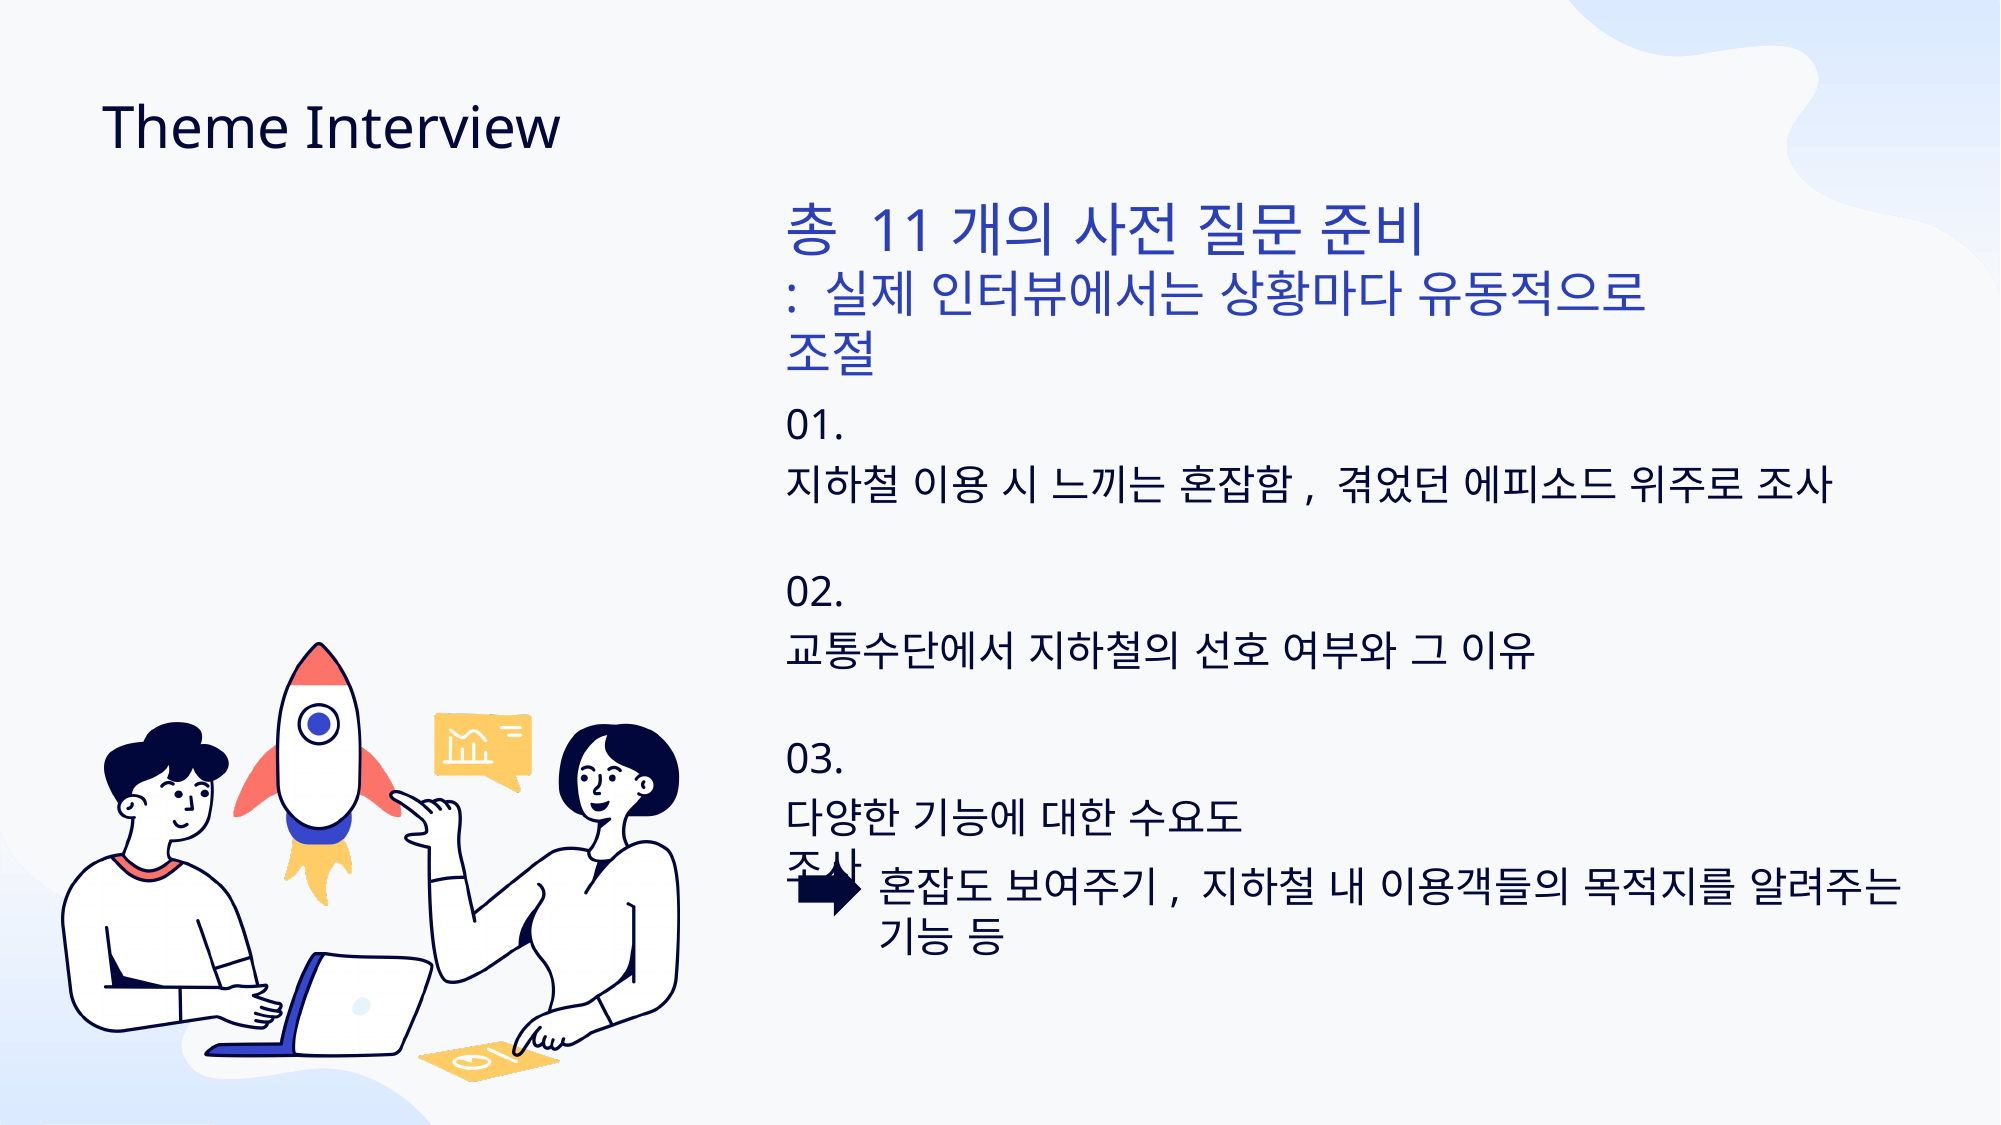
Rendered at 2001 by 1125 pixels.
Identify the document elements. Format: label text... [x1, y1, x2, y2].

text_box 다양한 기능에 대한 수요도 조사 [770, 784, 1339, 900]
text_box 02. [770, 557, 1870, 617]
text_box 01. [770, 390, 1870, 456]
picture [61, 642, 680, 1082]
text_box Theme Interview [87, 82, 808, 168]
text_box 지하철 이용 시 느끼는 혼잡함, 겪었던 에피소드 위주로 조사 [770, 456, 1870, 517]
text_box 03. [770, 724, 1870, 789]
text_box 총 11개의 사전 질문 준비 : 실제 인터뷰에서는 상황마다 유동적으로 조절 [770, 185, 1735, 390]
text_box [797, 859, 863, 919]
text_box 교통수단에서 지하철의 선호 여부와 그 이유 [770, 617, 1870, 683]
text_box 혼잡도 보여주기, 지하철 내 이용객들의 목적지를 알려주는 기능 등 [863, 853, 1978, 969]
